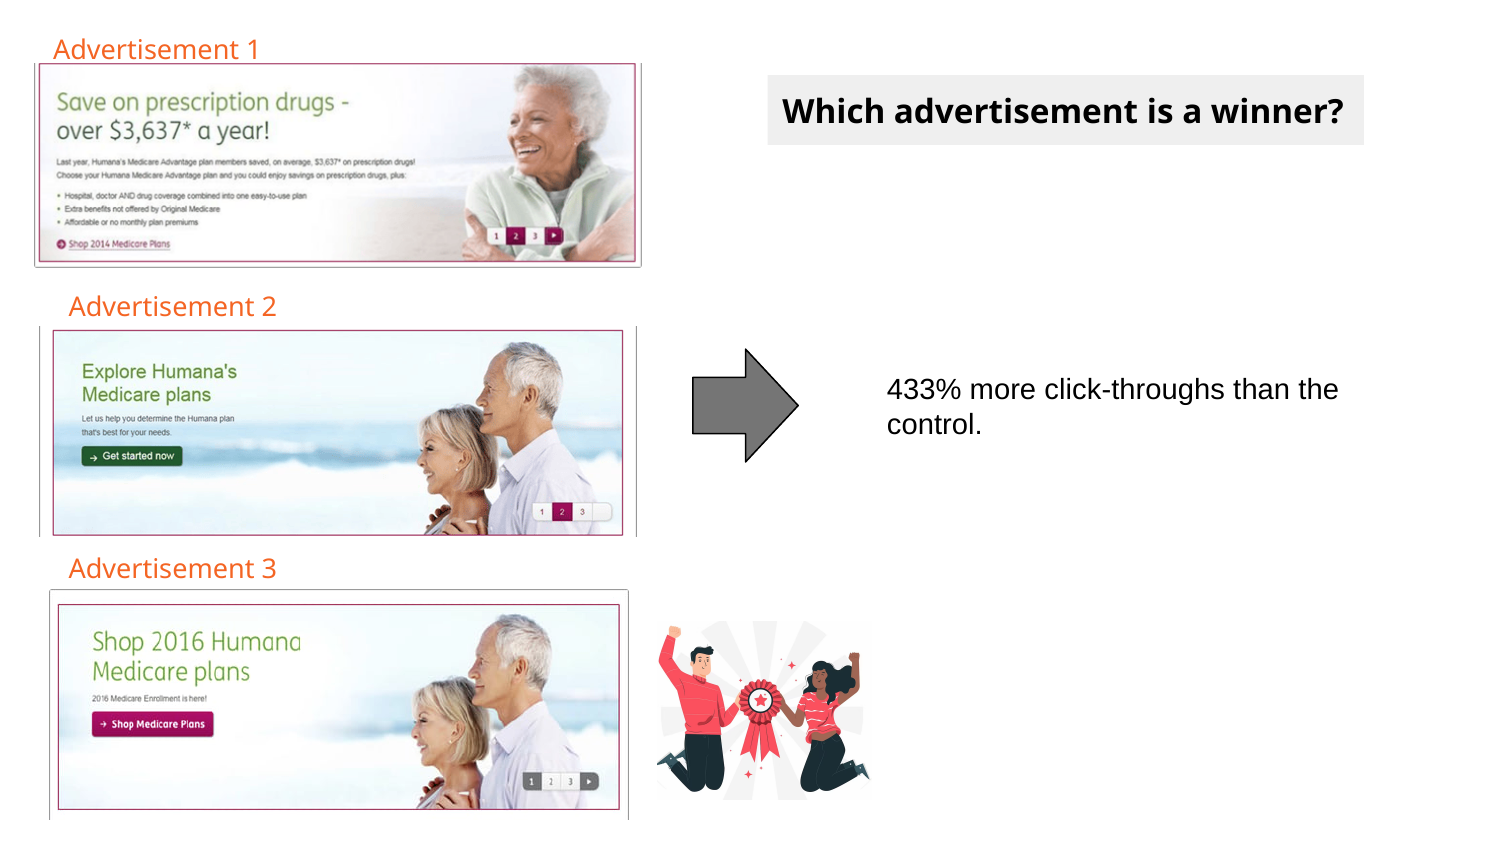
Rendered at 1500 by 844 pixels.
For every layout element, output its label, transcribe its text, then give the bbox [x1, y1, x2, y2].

text_box Advertisement 2 [53, 284, 399, 324]
picture [46, 588, 636, 820]
text_box Which advertisement is a winner? [767, 75, 1364, 145]
picture [37, 326, 645, 537]
picture [32, 63, 651, 275]
text_box [692, 349, 799, 462]
picture [656, 621, 873, 800]
text_box Advertisement 3 [53, 546, 399, 587]
text_box 433% more click-throughs than the control. [871, 355, 1364, 455]
text_box Advertisement 1 [38, 17, 384, 62]
